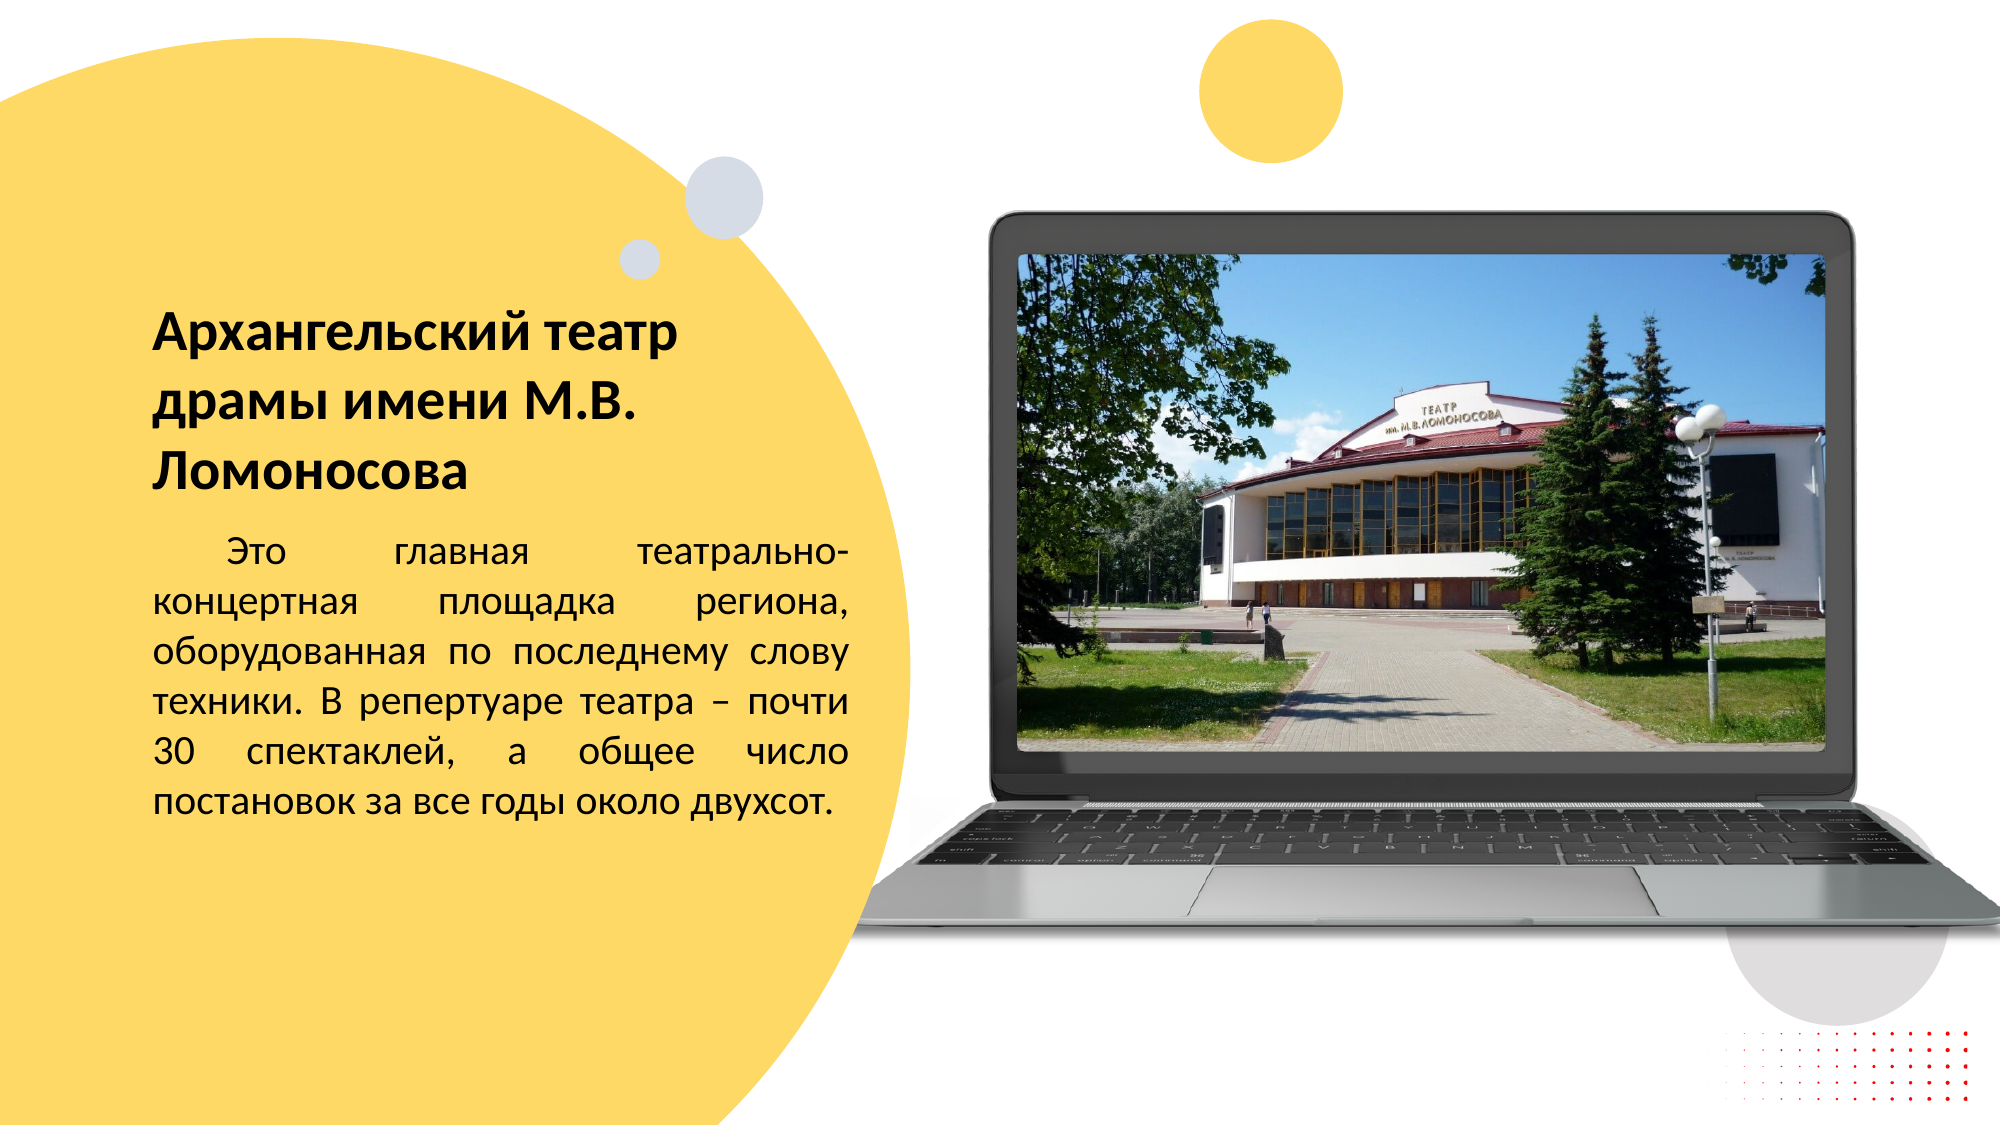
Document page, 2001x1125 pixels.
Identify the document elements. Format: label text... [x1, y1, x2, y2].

text_box Архангельский театр драмы имени М.В. Ломоносова [137, 284, 700, 509]
text_box [1728, 946, 1947, 1025]
picture [826, 210, 2000, 946]
text_box Это главная театрально-концертная площадка региона, оборудованная по последнему слову техники. В репертуаре театра – почти 30 спектаклей, а общее число постановок за все годы около двухсот. [137, 515, 826, 831]
text_box [0, 36, 849, 1125]
text_box [1198, 18, 1345, 165]
text_box [618, 238, 662, 281]
picture [1707, 1025, 1968, 1101]
text_box [684, 155, 765, 241]
